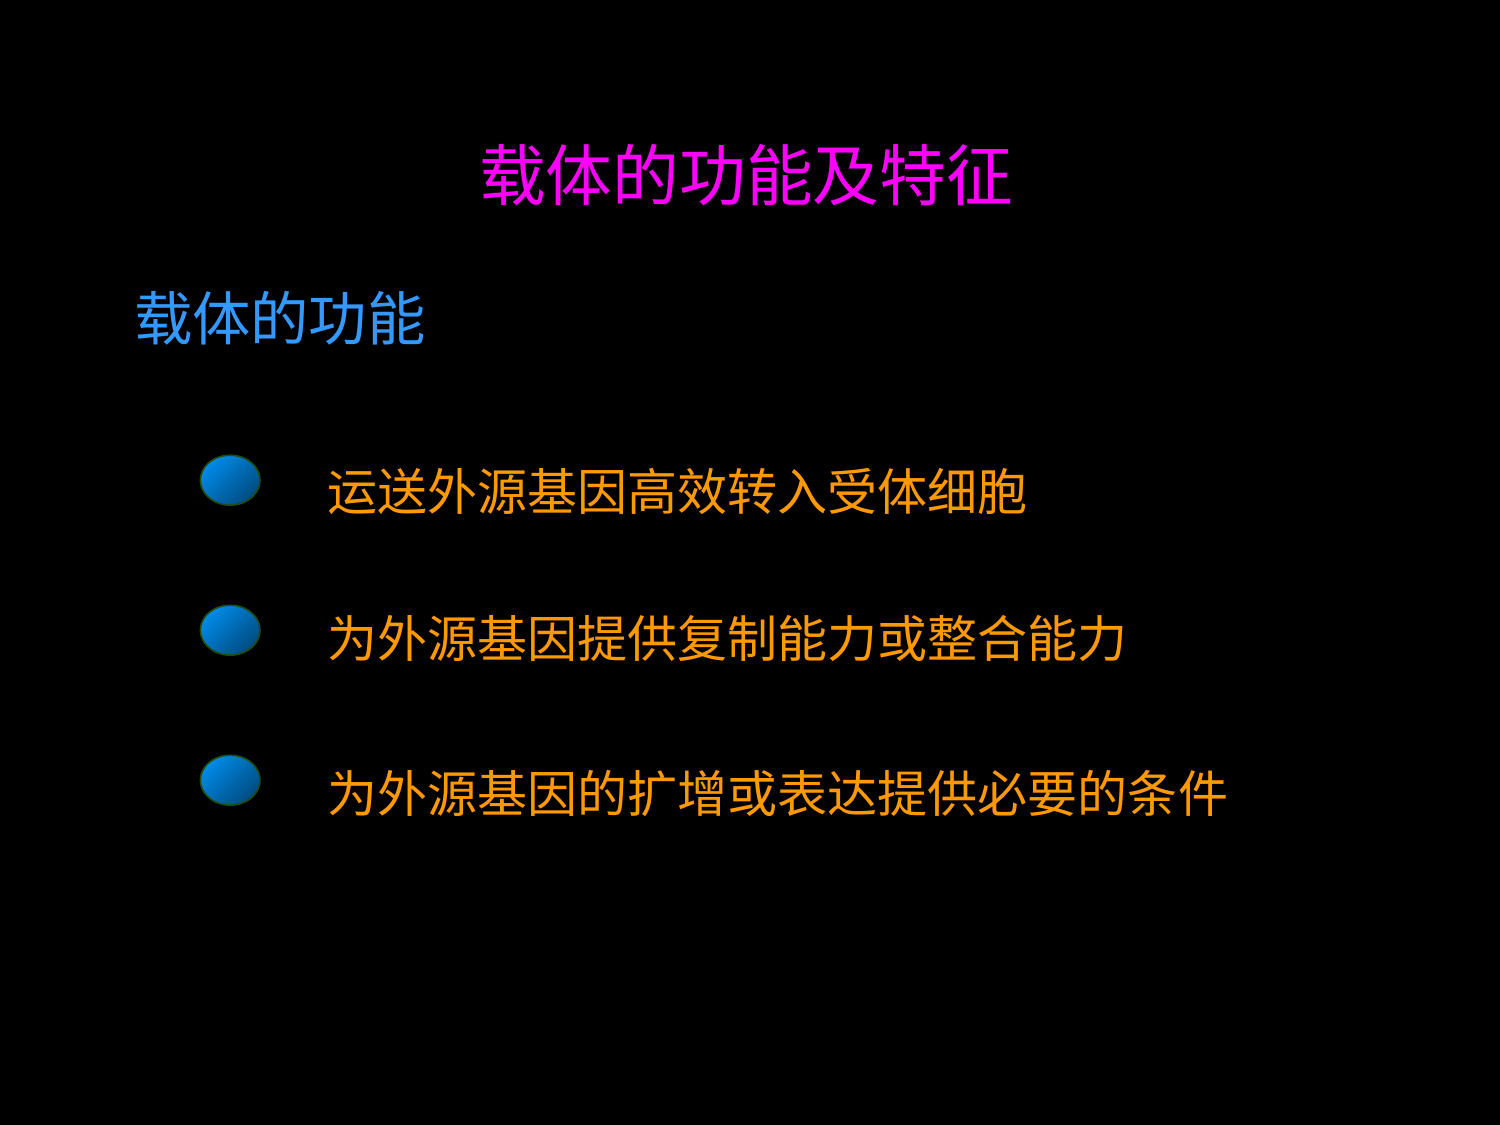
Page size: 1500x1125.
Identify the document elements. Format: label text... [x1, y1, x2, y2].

text_box 为外源基因的扩增或表达提供必要的条件 [312, 725, 1495, 840]
text_box [200, 455, 261, 506]
text_box 载体的功能及特征 [337, 86, 1155, 201]
text_box [200, 755, 261, 806]
text_box 运送外源基因高效转入受体细胞 [312, 422, 1429, 538]
text_box [200, 605, 261, 656]
text_box 为外源基因提供复制能力或整合能力 [312, 570, 1429, 686]
text_box 载体的功能 [119, 239, 705, 355]
